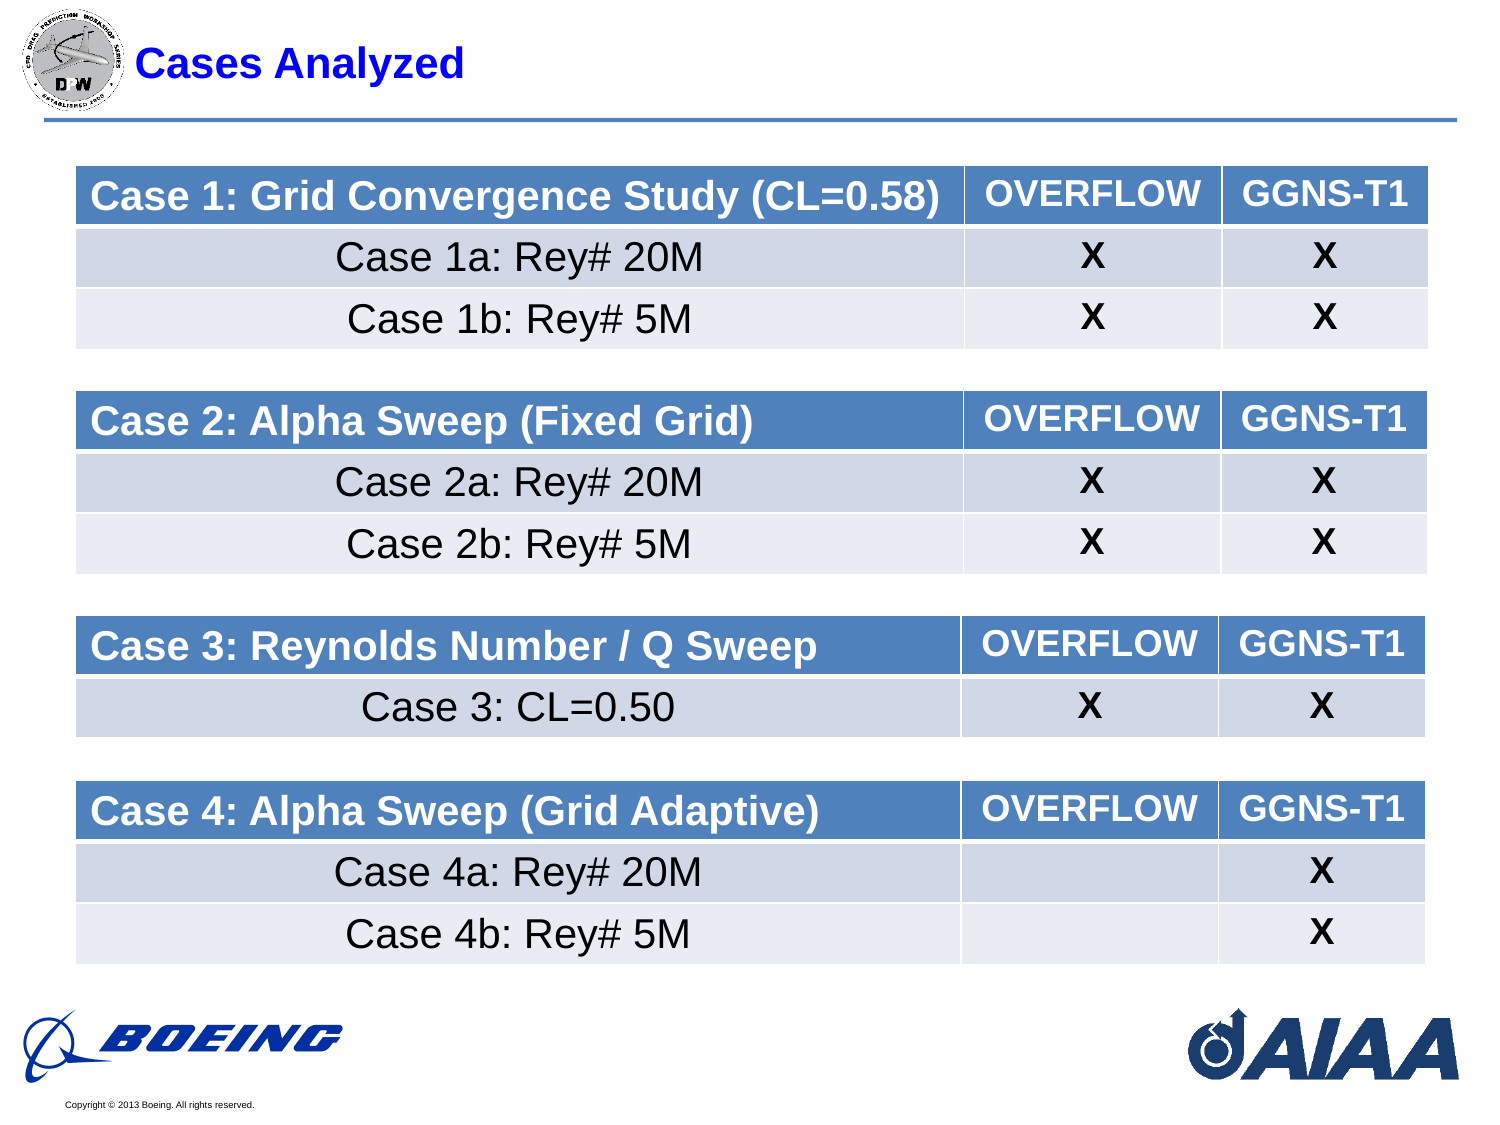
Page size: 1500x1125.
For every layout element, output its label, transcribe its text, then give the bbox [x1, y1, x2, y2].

table_cell X [965, 289, 1221, 349]
table_header OVERFLOW [962, 616, 1218, 674]
table_cell Case 4b: Rey# 5M [76, 904, 960, 964]
table_cell Case 1b: Rey# 5M [76, 289, 964, 349]
table_cell Case 4a: Rey# 20M [76, 844, 960, 902]
table_cell X [1222, 514, 1427, 574]
table_cell X [1222, 454, 1427, 512]
title Cases Analyzed [132, 38, 1468, 113]
table_cell Case 1a: Rey# 20M [76, 229, 964, 287]
table_cell Case 2a: Rey# 20M [76, 454, 963, 512]
table_cell X [1219, 679, 1425, 737]
picture [1187, 1008, 1459, 1084]
table_cell X [1223, 229, 1428, 287]
table_cell Case 3: CL=0.50 [76, 679, 960, 737]
table_cell X [1219, 844, 1425, 902]
table_header Case 4: Alpha Sweep (Grid Adaptive) [76, 781, 960, 839]
table_cell X [964, 514, 1220, 574]
table_header OVERFLOW [962, 781, 1218, 839]
table_header Case 1: Grid Convergence Study (CL=0.58) [76, 166, 964, 224]
table_header GGNS-T1 [1219, 781, 1425, 839]
table_header GGNS-T1 [1222, 391, 1427, 449]
table_cell X [962, 679, 1218, 737]
table_cell [962, 904, 1218, 964]
table_header GGNS-T1 [1223, 166, 1428, 224]
table_cell [962, 844, 1218, 902]
table_header Case 3: Reynolds Number / Q Sweep [76, 616, 960, 674]
table_cell X [965, 229, 1221, 287]
picture [21, 1008, 345, 1084]
table_cell X [1223, 289, 1428, 349]
table_cell Case 2b: Rey# 5M [76, 514, 963, 574]
table_header Case 2: Alpha Sweep (Fixed Grid) [76, 391, 963, 449]
table_cell X [1219, 904, 1425, 964]
table_header OVERFLOW [965, 166, 1221, 224]
table_cell X [964, 454, 1220, 512]
picture [20, 7, 126, 113]
table_header OVERFLOW [964, 391, 1220, 449]
table_header GGNS-T1 [1219, 616, 1425, 674]
